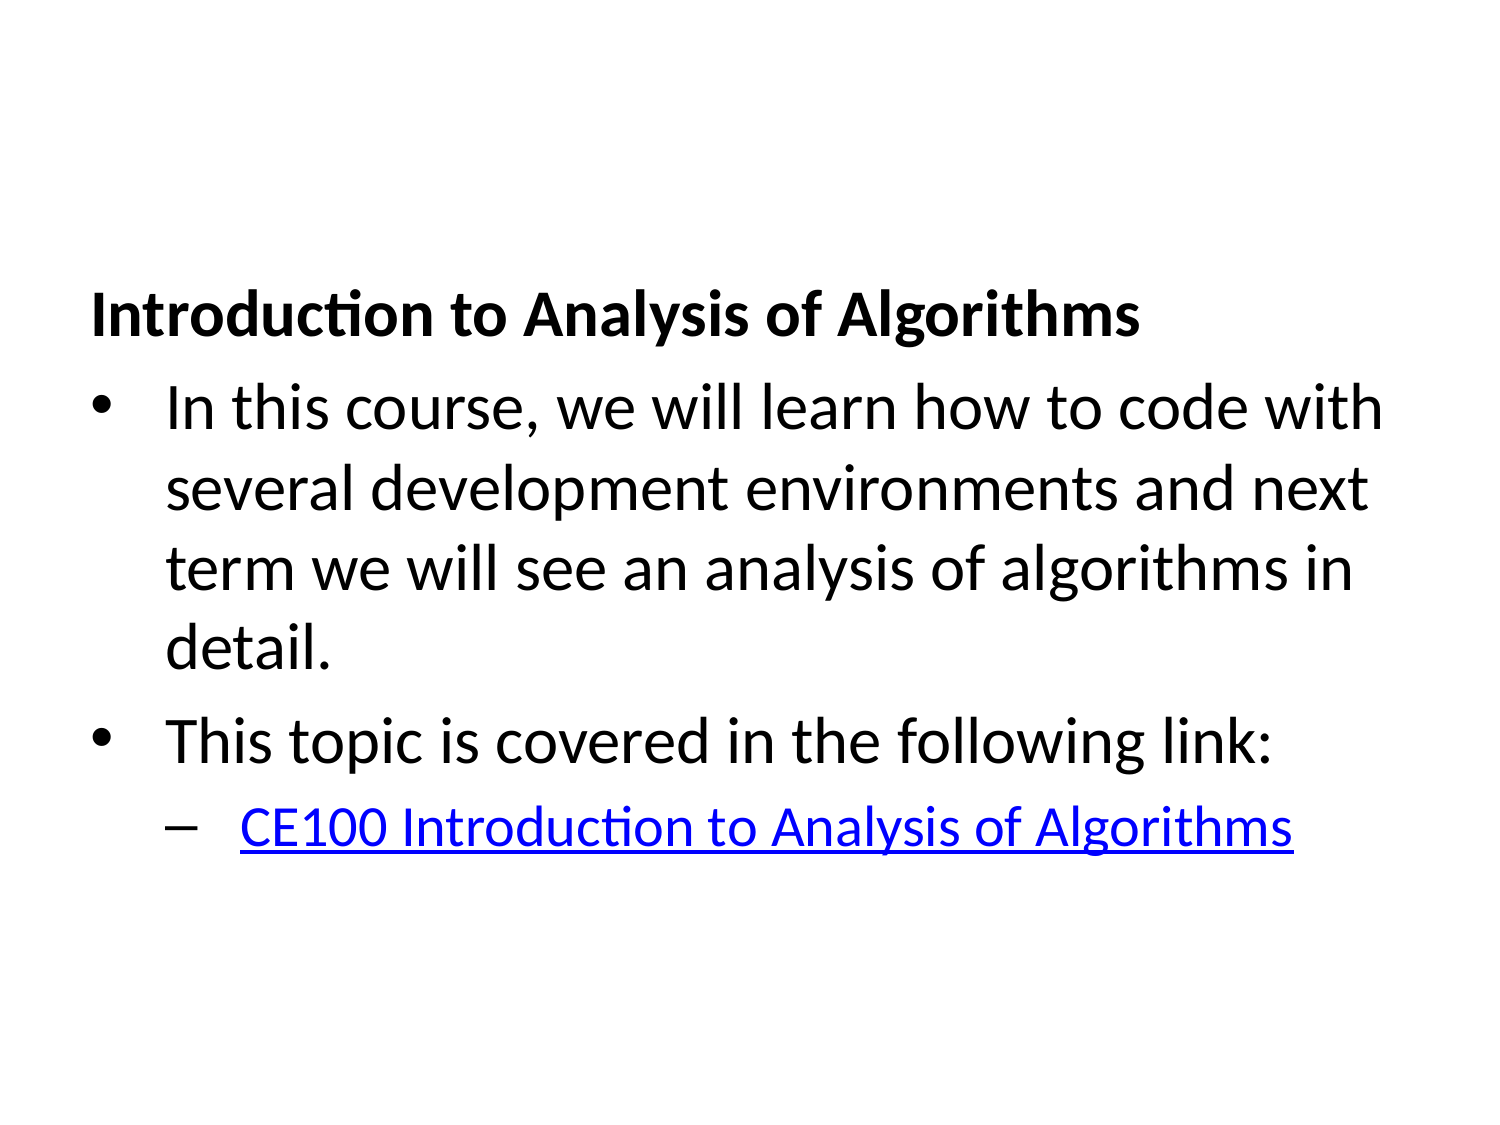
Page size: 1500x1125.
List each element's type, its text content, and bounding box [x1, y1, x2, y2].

list Introduction to Analysis of Algorithms In this course, we will learn how to code with several development environments and next term we will see an analysis of algorithms in detail. This topic is covered in the following link: CE100 Introduction to Analysis of Algorithms [75, 262, 1425, 1005]
